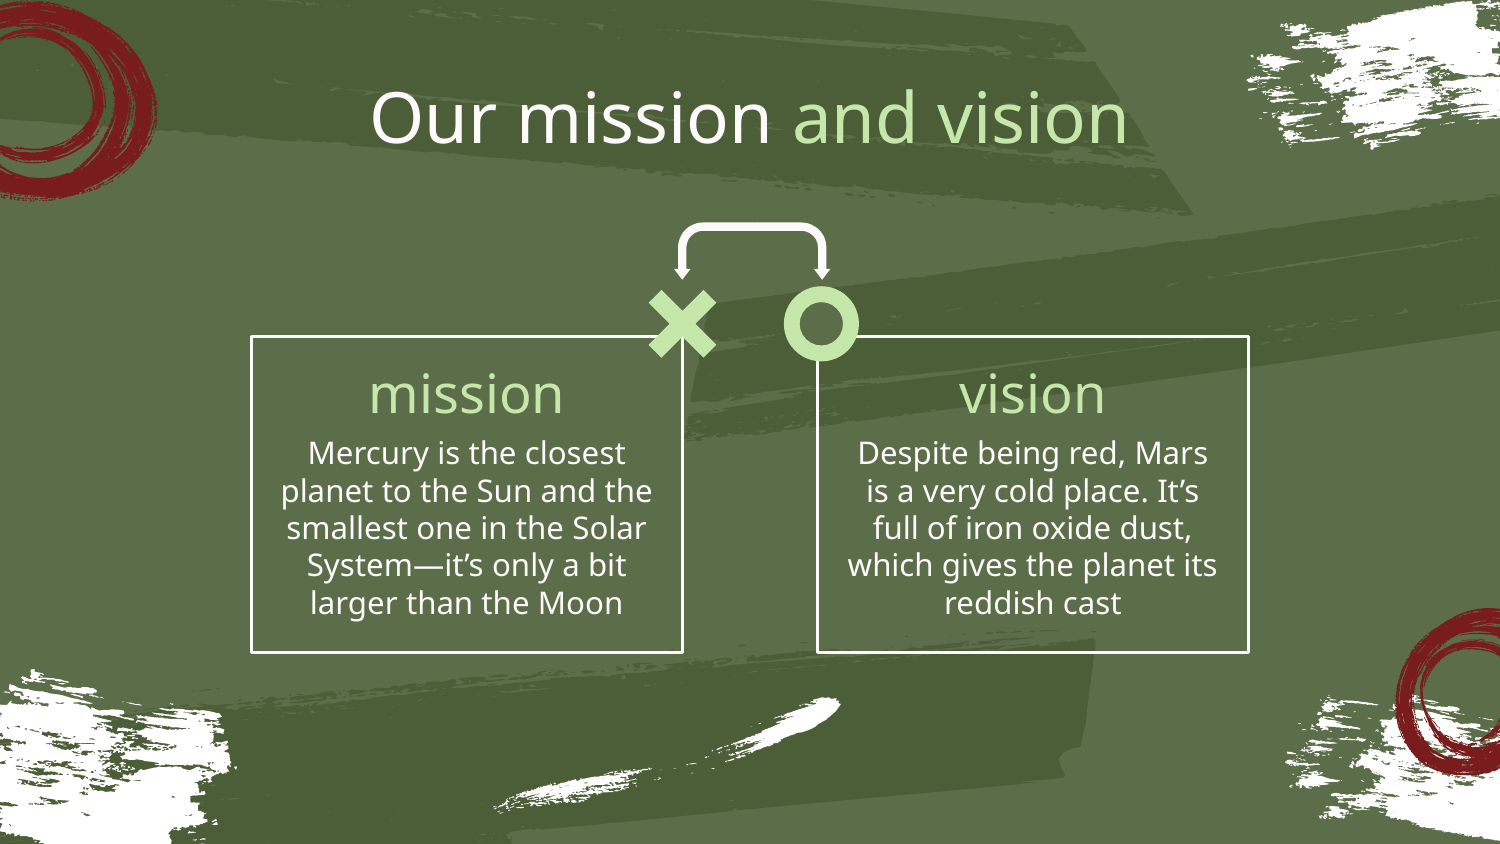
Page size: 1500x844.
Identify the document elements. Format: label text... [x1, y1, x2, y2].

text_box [673, 222, 831, 280]
title mission [264, 365, 670, 418]
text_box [783, 285, 860, 362]
title vision [830, 365, 1236, 418]
title Despite being red, Mars is a very cold place. It’s full of iron oxide dust, which gives the planet its reddish cast [830, 418, 1236, 642]
text_box [648, 289, 717, 358]
text_box [251, 336, 683, 653]
title Mercury is the closest planet to the Sun and the smallest one in the Solar System—it’s only a bit larger than the Moon [264, 418, 670, 642]
title Our mission and vision [124, 67, 1376, 162]
text_box [817, 336, 1249, 653]
